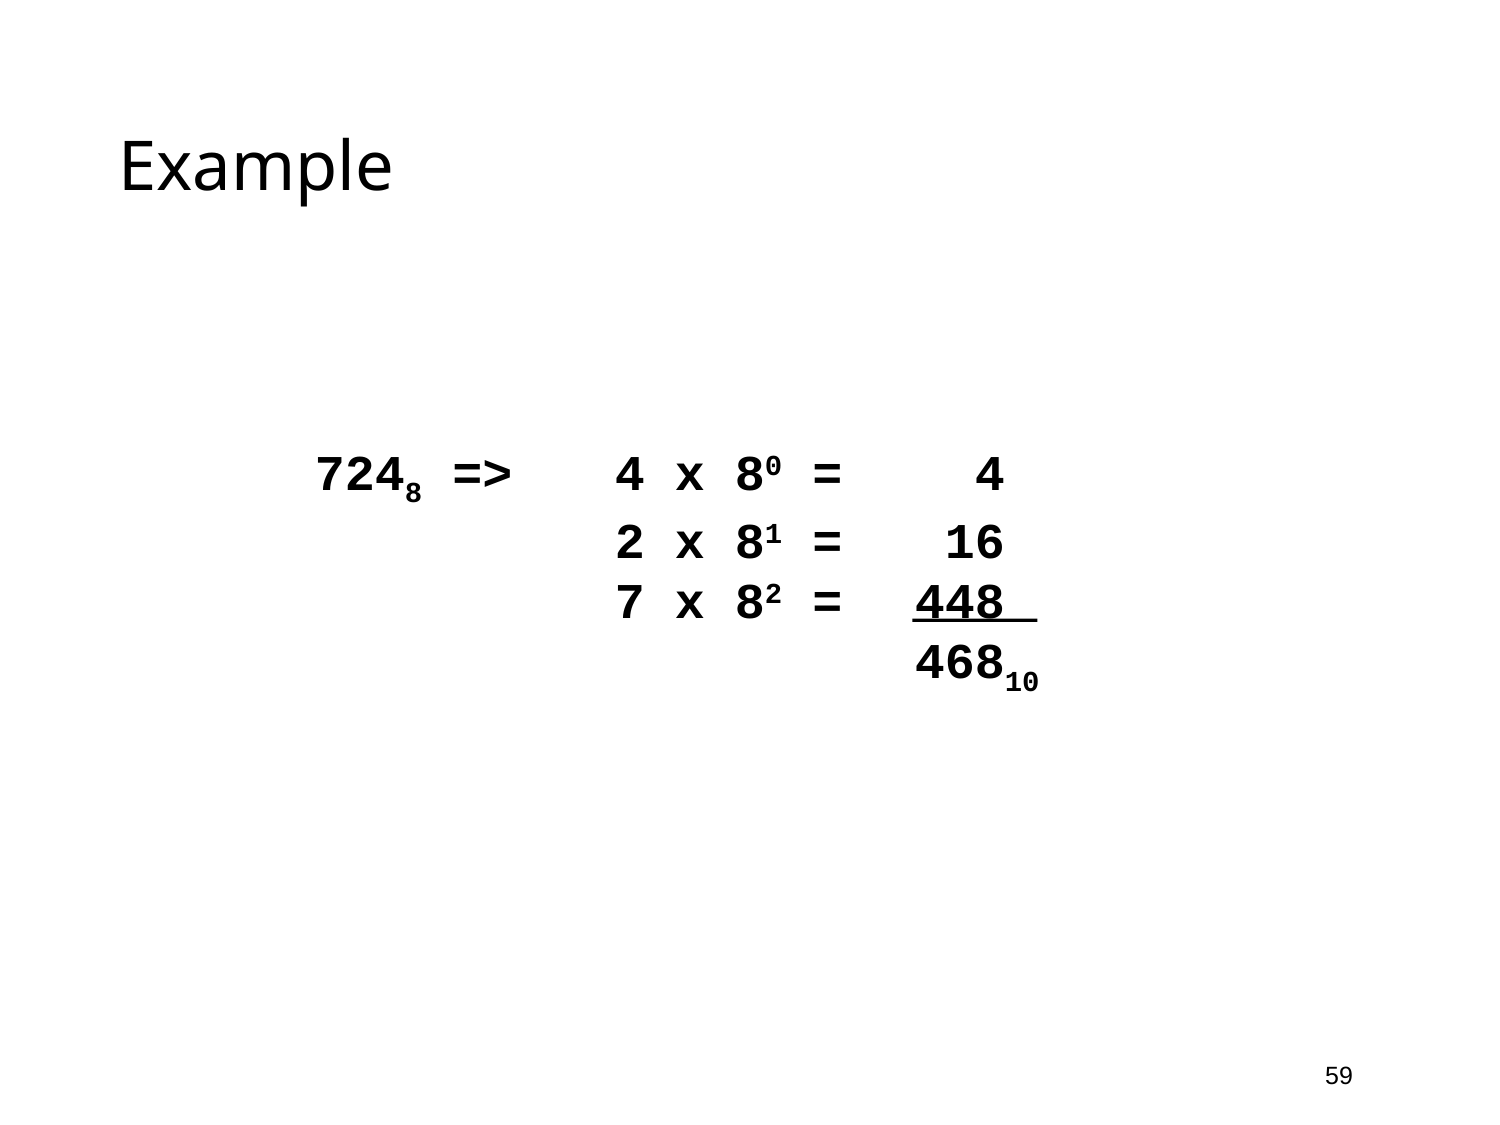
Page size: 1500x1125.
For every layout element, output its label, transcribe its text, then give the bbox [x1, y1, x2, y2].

title Example [103, 59, 1397, 278]
text_box 7248 => 4 x 80 = 4 2 x 81 = 16 7 x 82 = 448 46810 [300, 432, 1388, 704]
